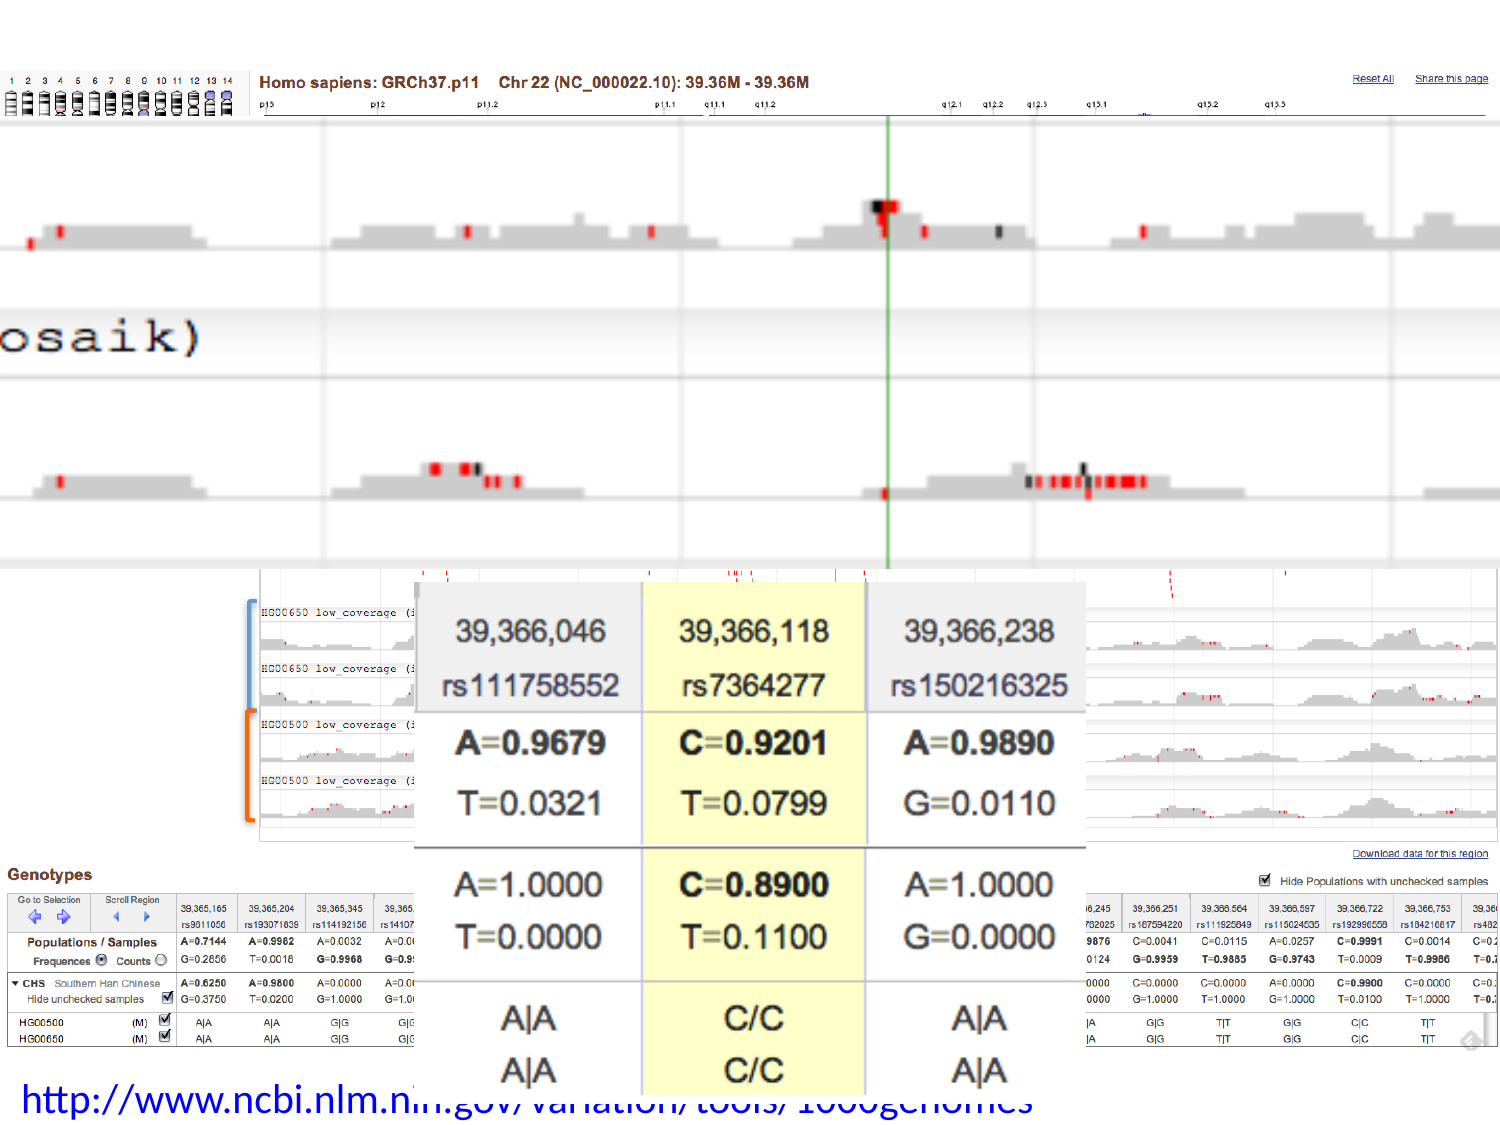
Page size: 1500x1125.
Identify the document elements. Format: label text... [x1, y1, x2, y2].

text_box http://www.ncbi.nlm.nih.gov/variation/tools/1000genomes [6, 1064, 1050, 1125]
picture [0, 70, 1500, 1105]
